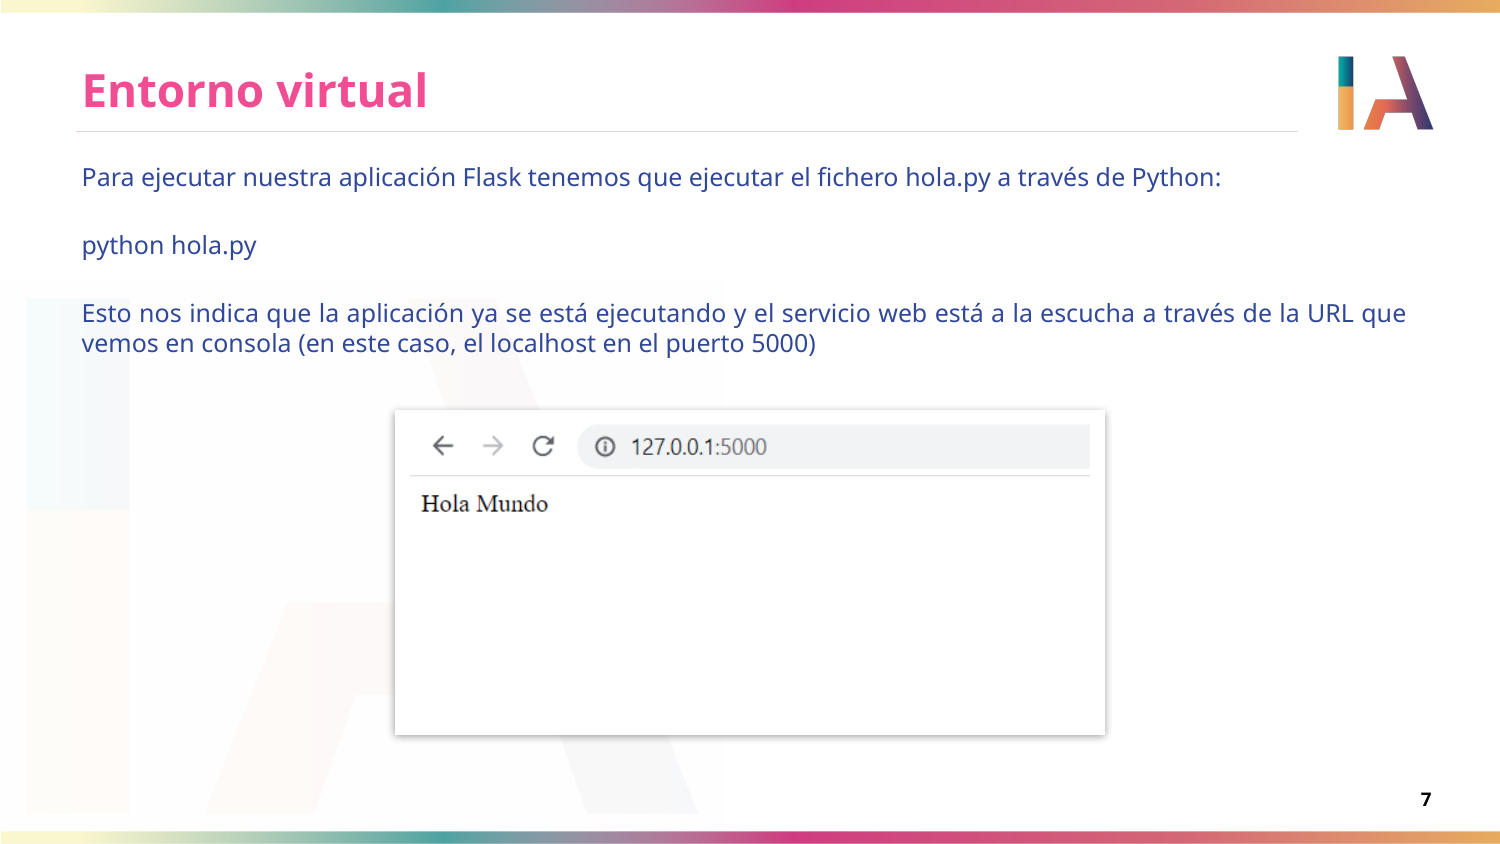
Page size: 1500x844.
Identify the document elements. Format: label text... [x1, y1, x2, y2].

slide_number ‹#› [1414, 781, 1457, 829]
list Entorno virtual [76, 59, 1330, 116]
picture [1335, 54, 1437, 132]
picture [0, 280, 1500, 844]
text_box Para ejecutar nuestra aplicación Flask tenemos que ejecutar el fichero hola.py a través de Python: python hola.py Esto nos indica que la aplicación ya se está ejecutando y el servicio web está a la escucha a través de la URL que vemos en consola (en este caso, el localhost en el puerto 5000) [76, 161, 1415, 357]
picture [0, 0, 1500, 13]
